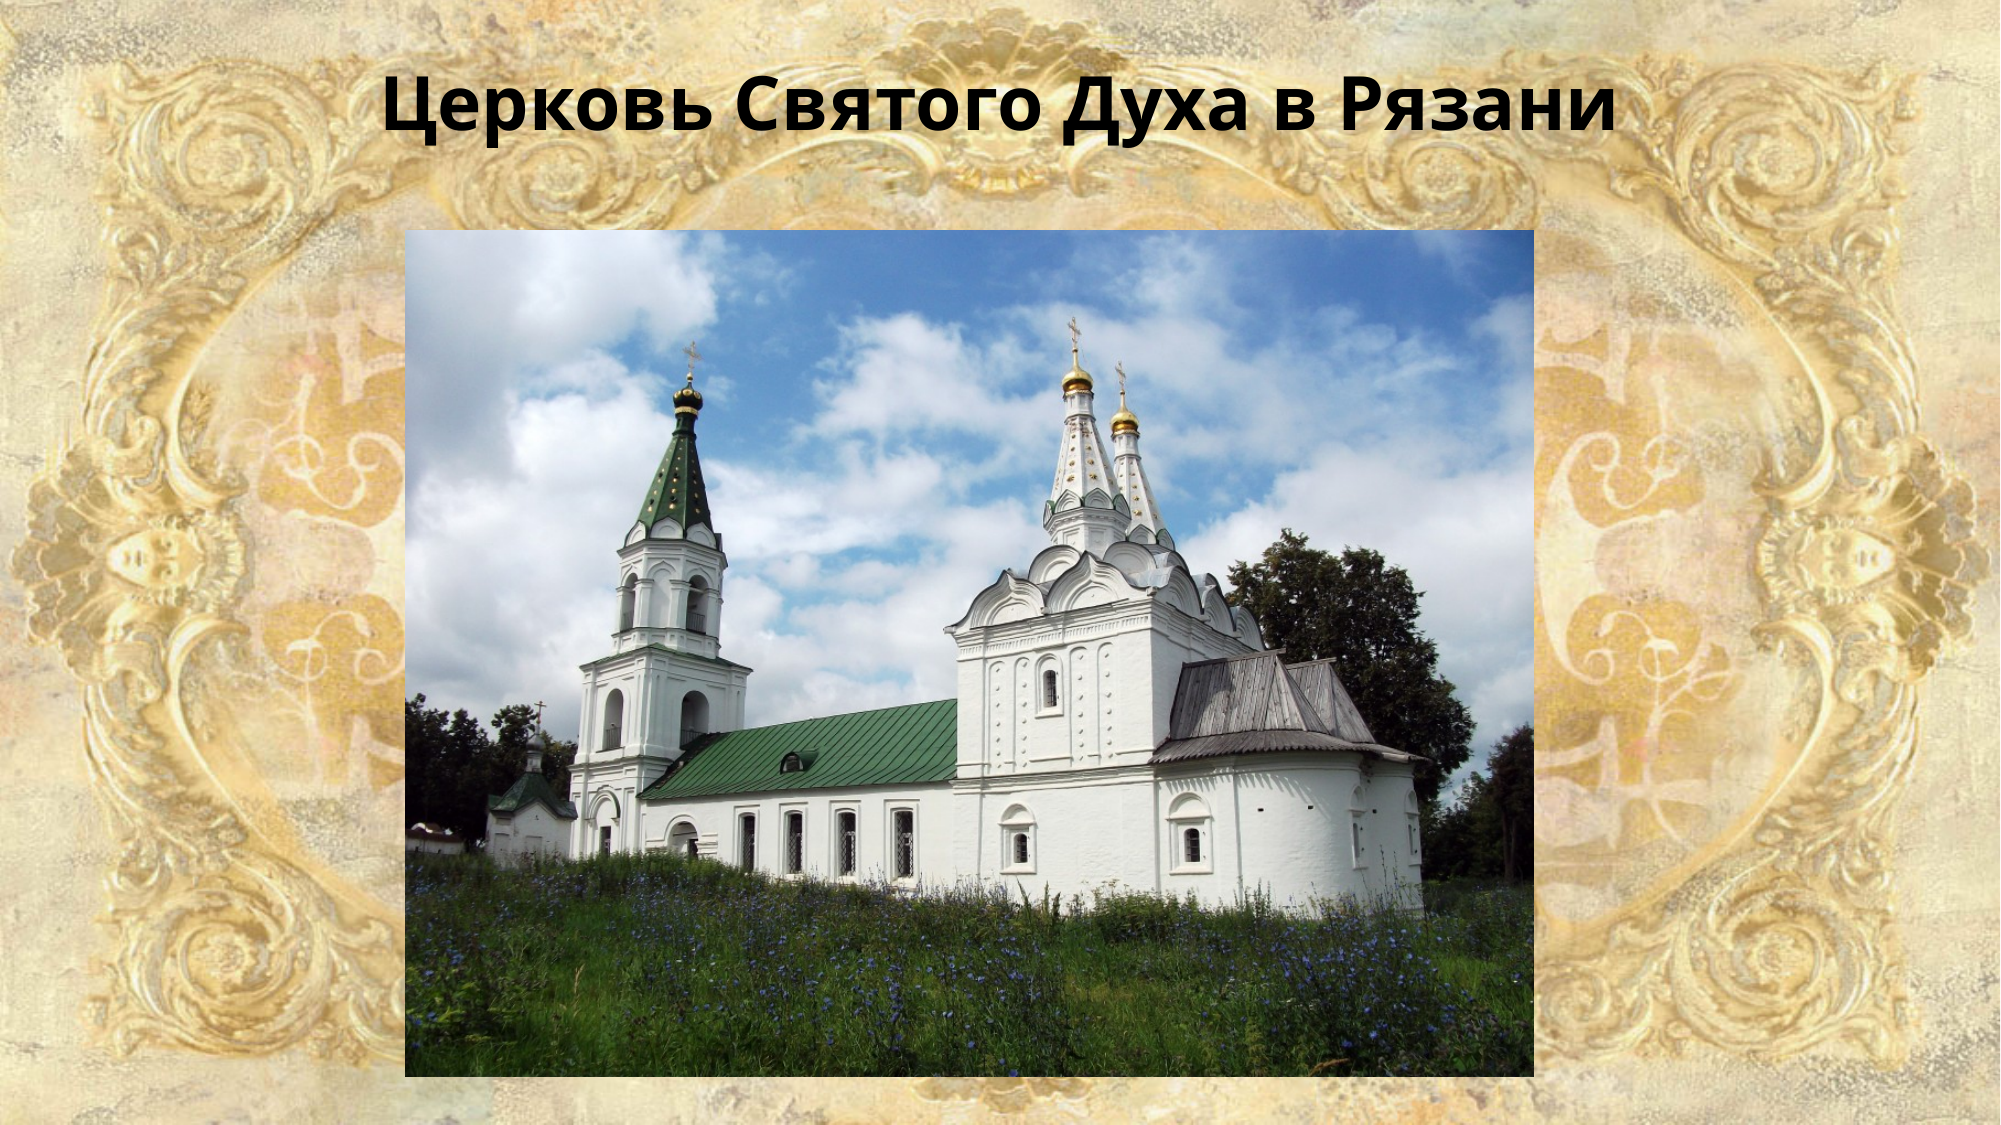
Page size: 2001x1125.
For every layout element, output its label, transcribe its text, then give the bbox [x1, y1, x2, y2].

picture [0, 0, 2001, 1125]
text_box Церковь Святого Духа в Рязани [364, 48, 1769, 604]
